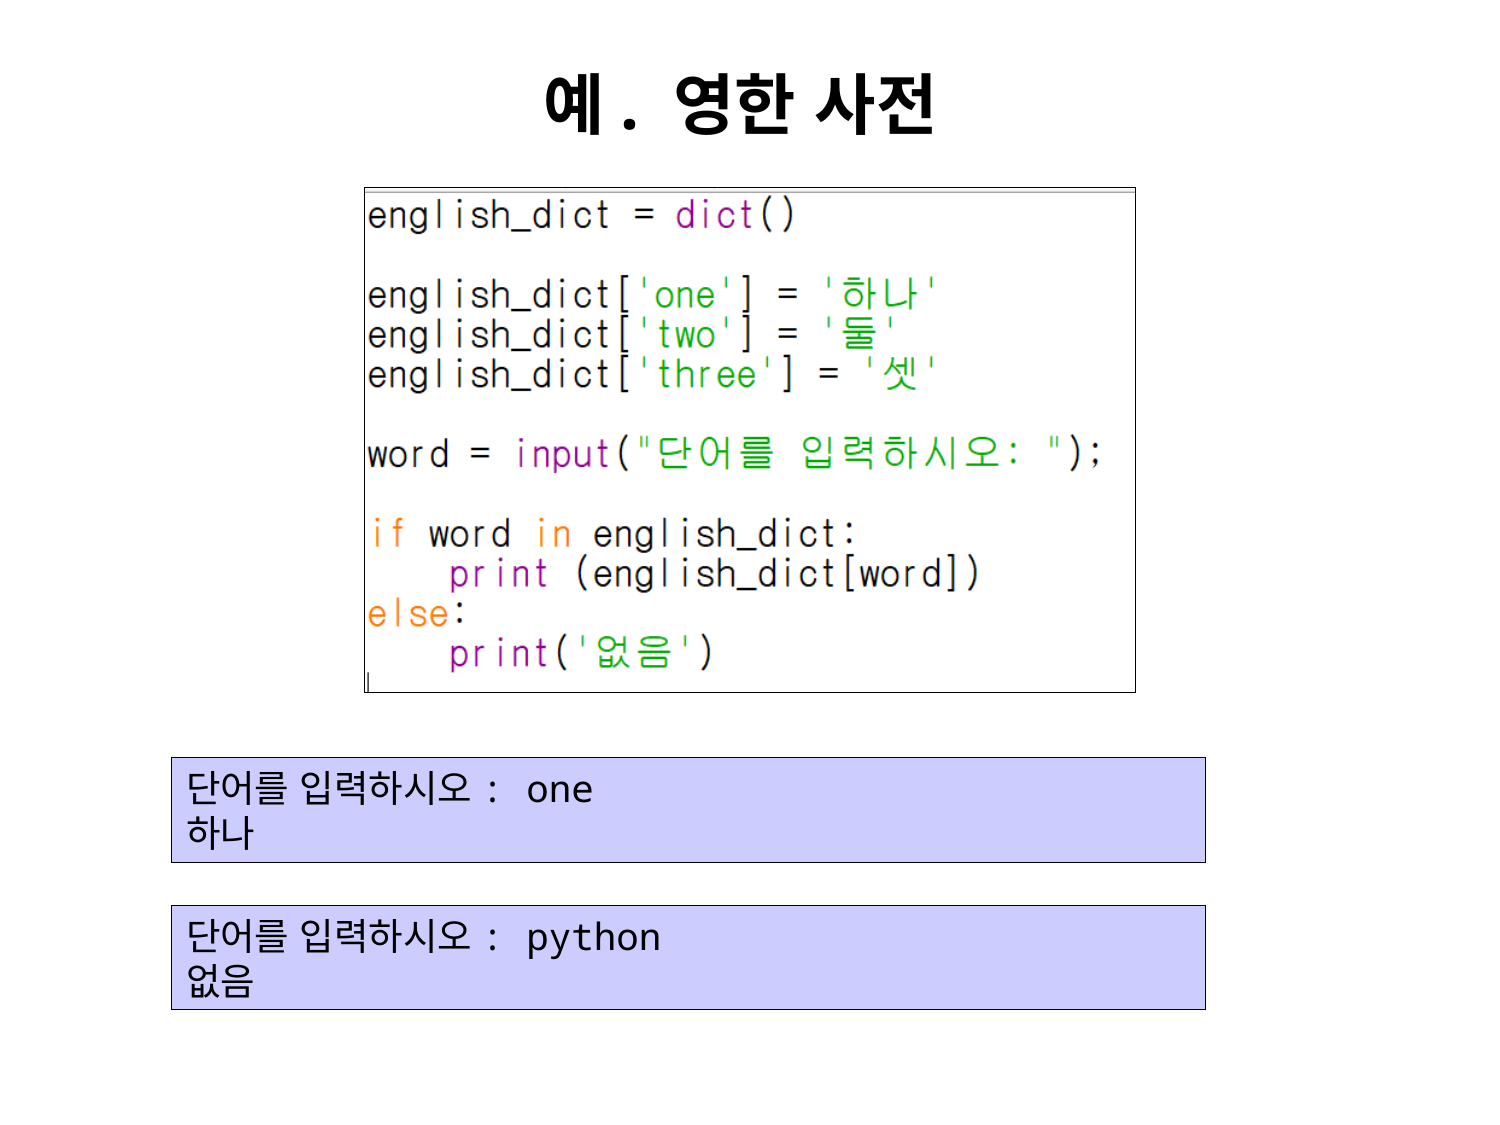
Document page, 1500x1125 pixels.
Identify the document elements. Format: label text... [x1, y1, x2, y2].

text_box 단어를 입력하시오: one 하나 [171, 757, 1206, 863]
text_box 단어를 입력하시오: python 없음 [171, 905, 1206, 1010]
picture [363, 187, 1137, 693]
title 예. 영한 사전 [75, 45, 1425, 161]
